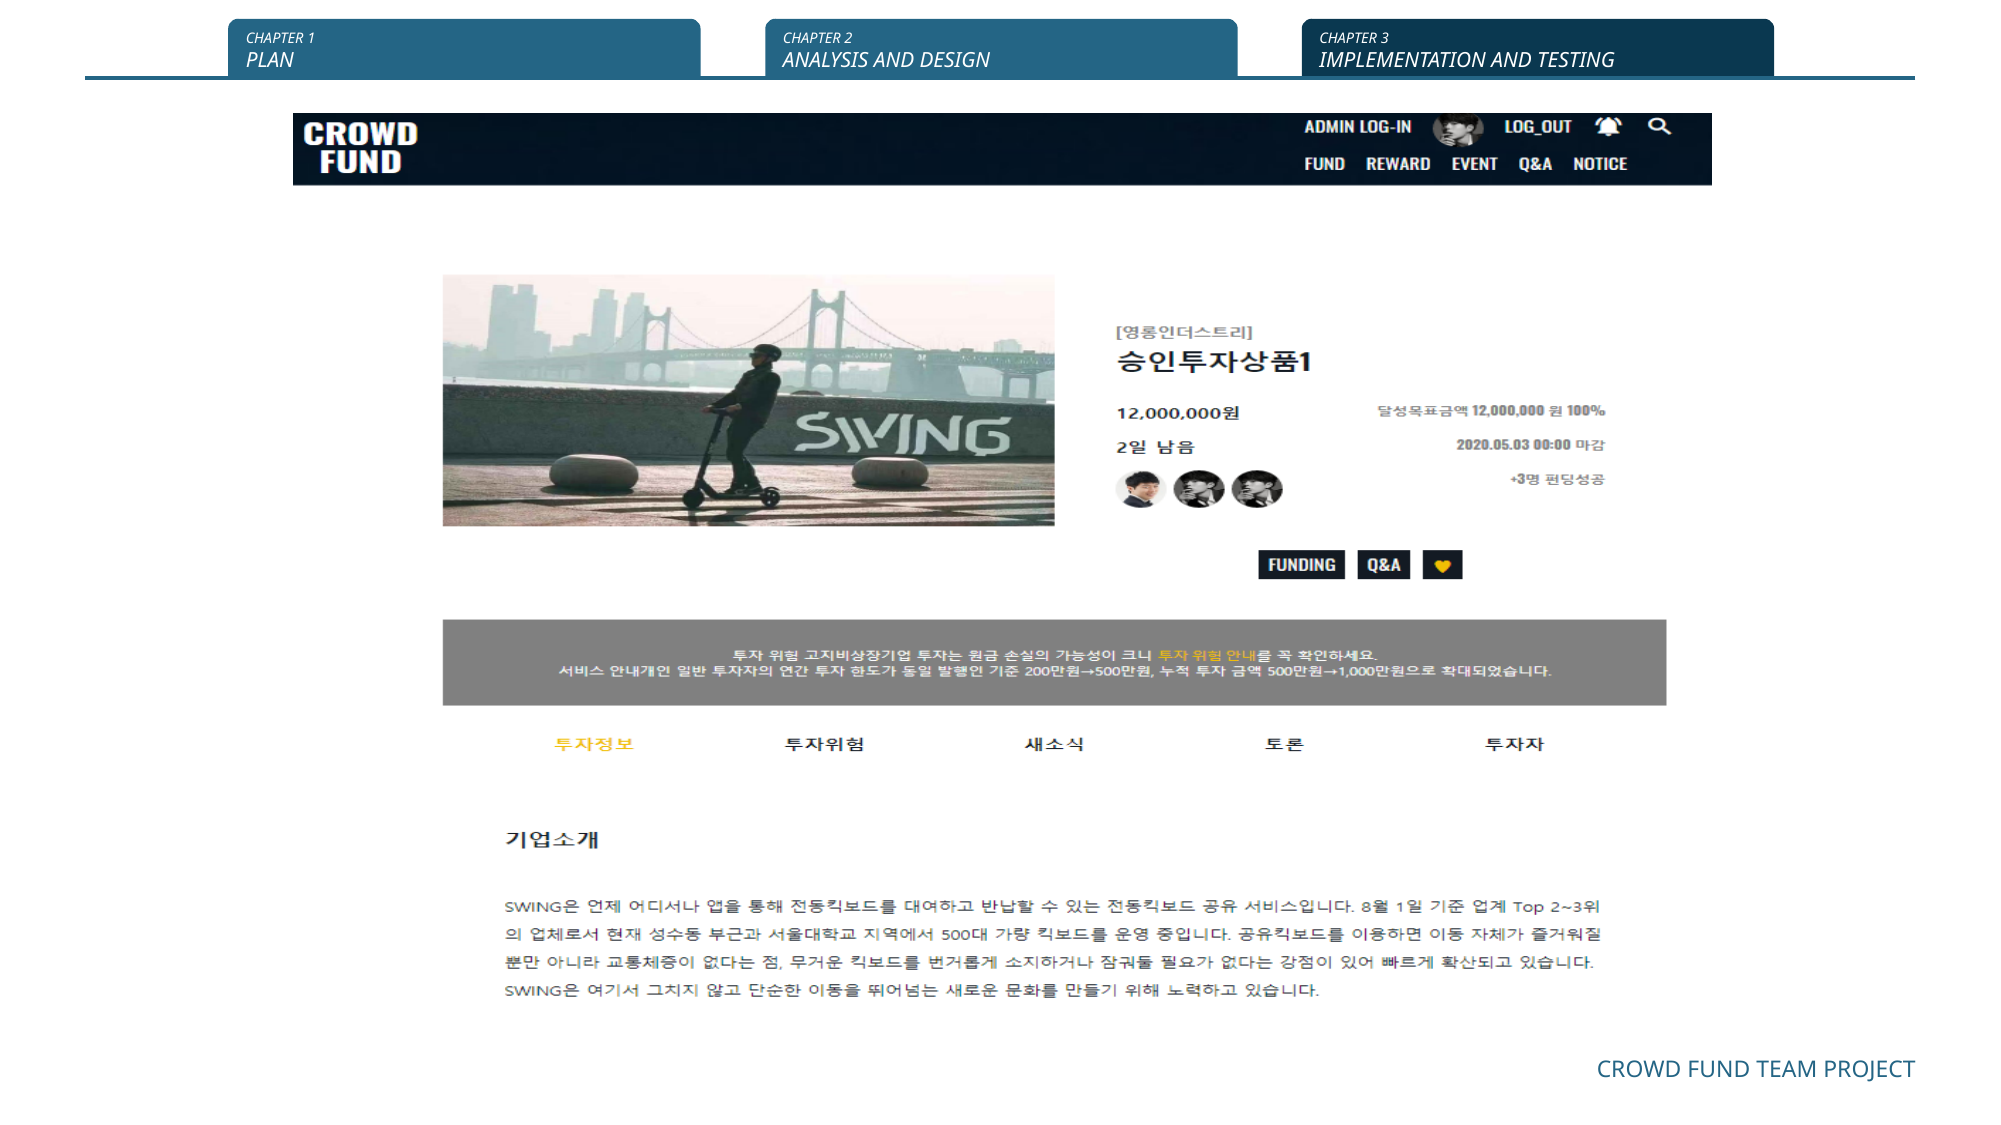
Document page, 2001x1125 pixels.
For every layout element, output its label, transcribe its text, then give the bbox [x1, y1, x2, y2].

text_box CHAPTER 2 ANALYSIS AND DESIGN [765, 18, 1238, 76]
picture [293, 113, 1712, 1006]
text_box CROWD FUND TEAM PROJECT [1582, 1046, 1937, 1090]
text_box CHAPTER 1 PLAN [228, 18, 701, 76]
text_box CHAPTER 3 IMPLEMENTATION AND TESTING [1301, 18, 1775, 76]
